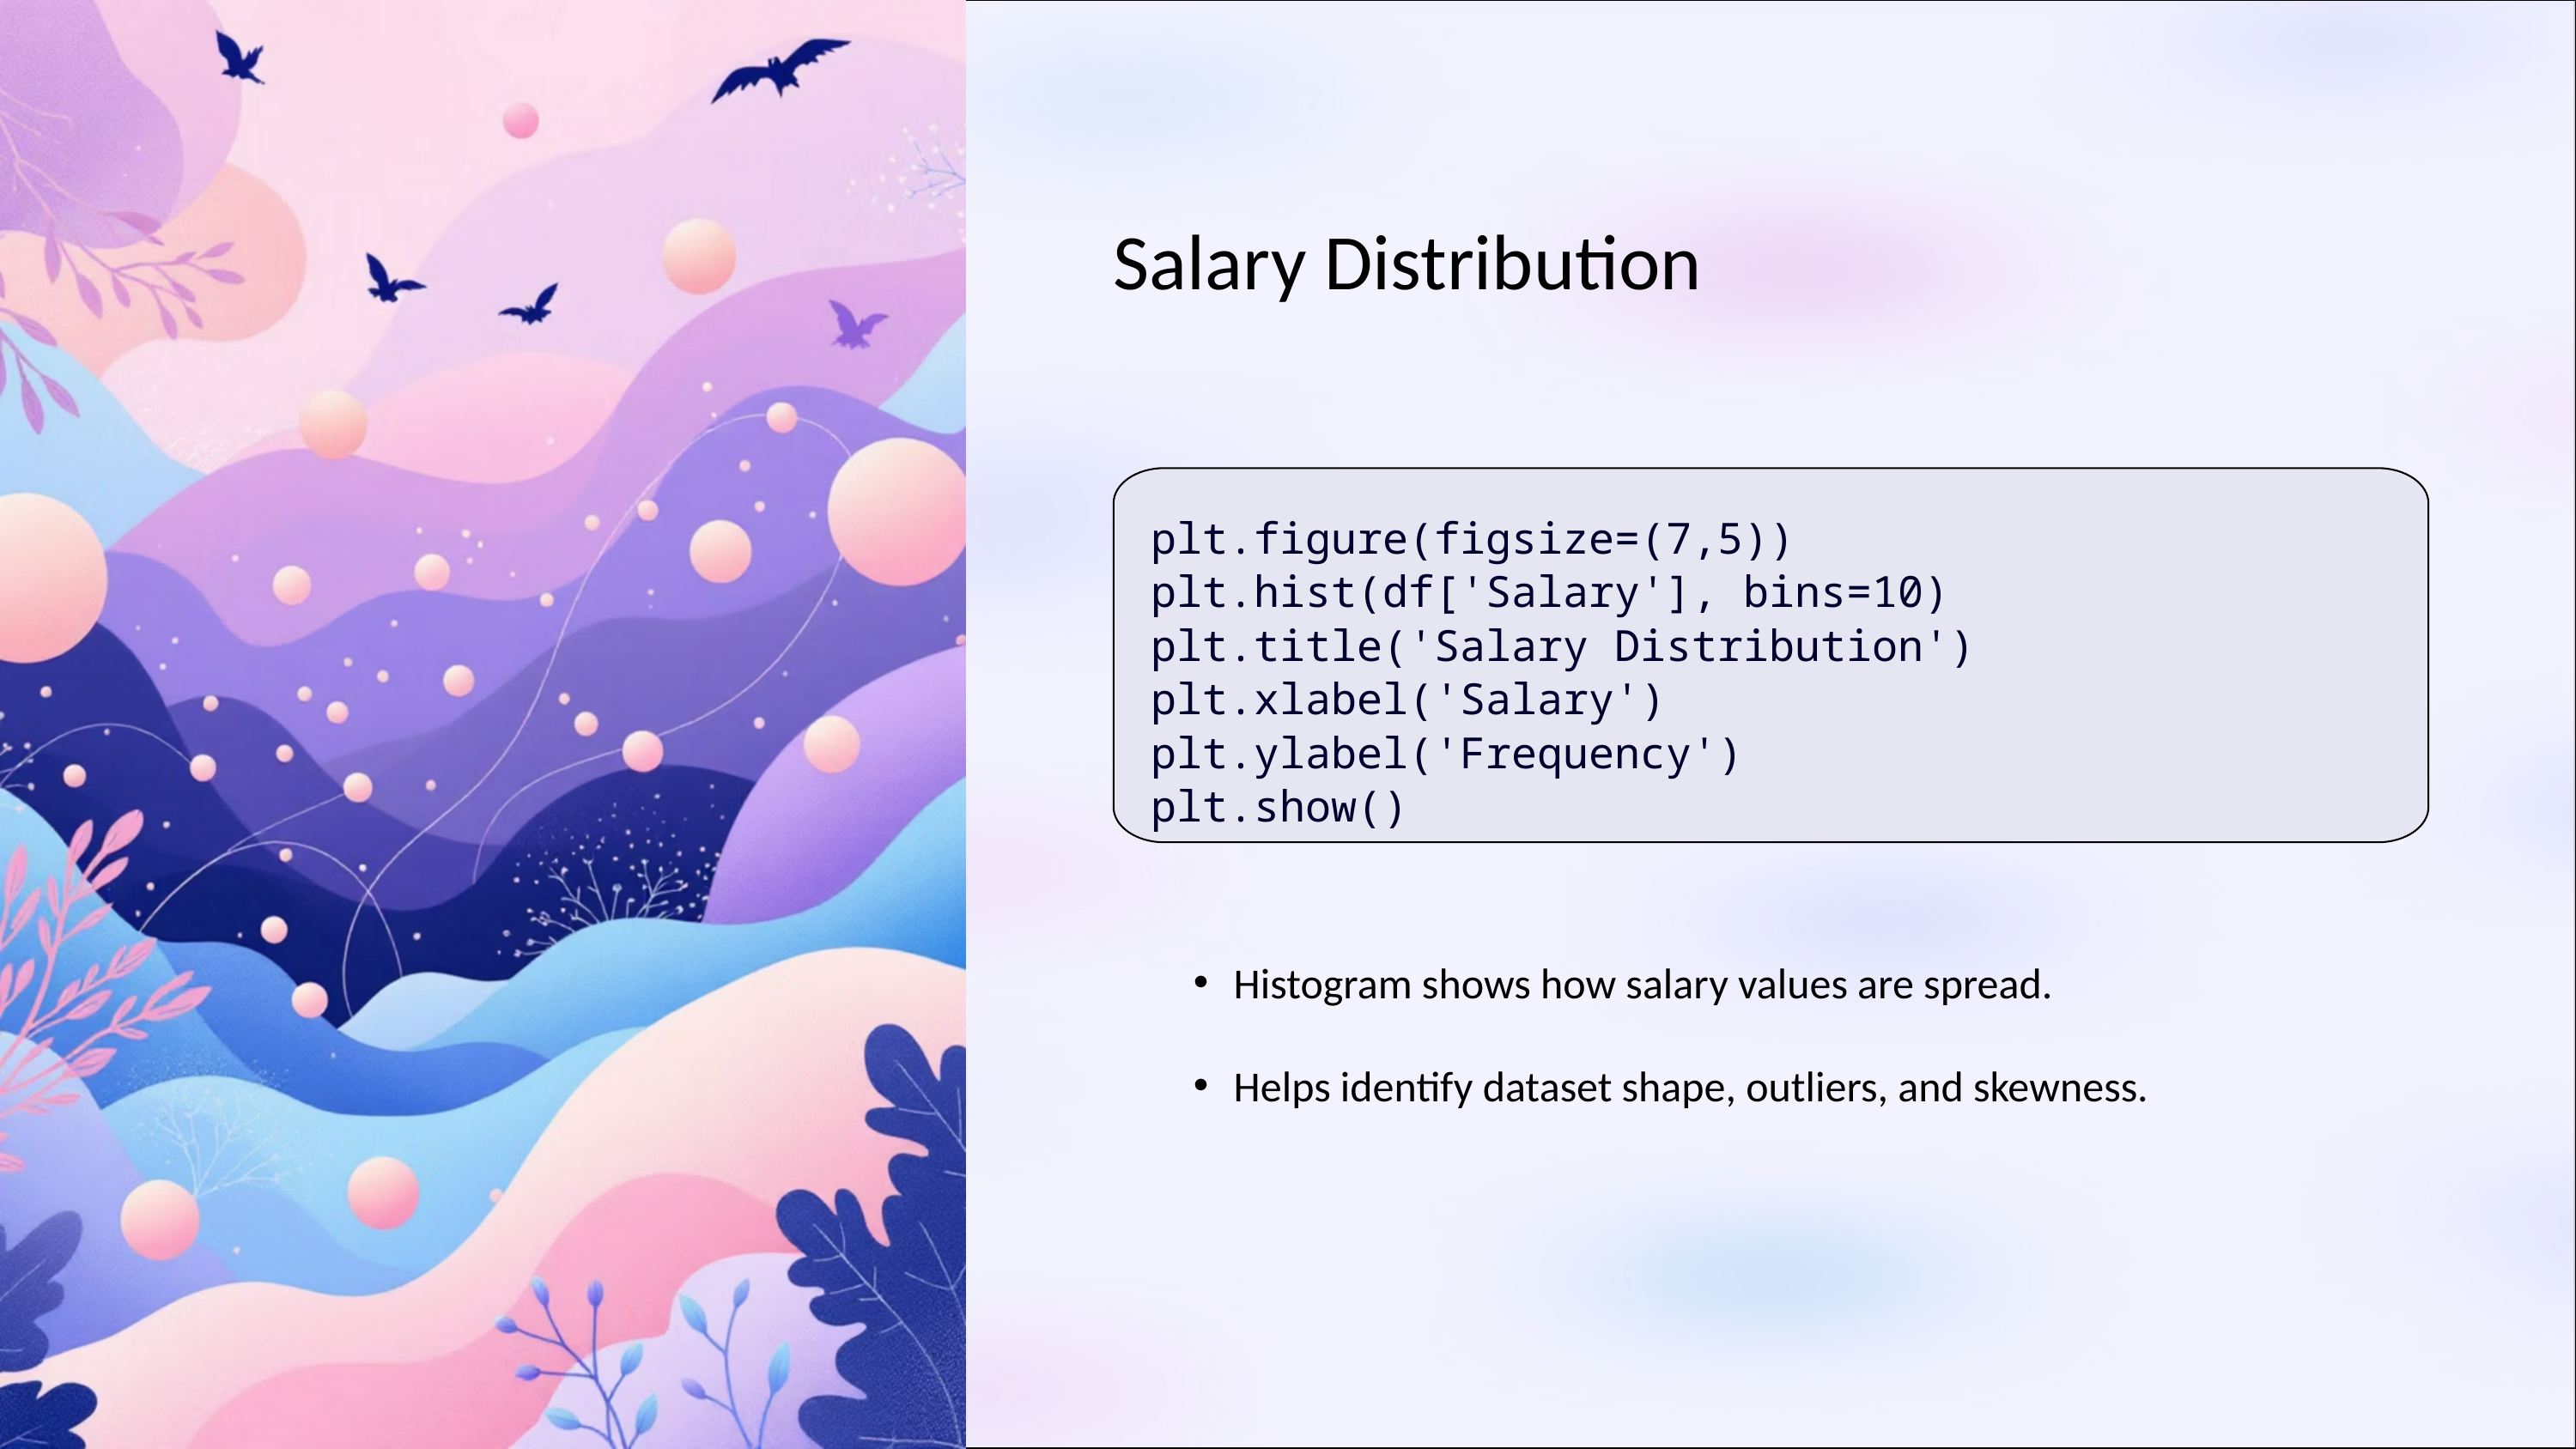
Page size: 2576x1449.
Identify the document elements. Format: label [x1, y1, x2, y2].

text_box [1113, 468, 2429, 843]
text_box [0, 0, 967, 1449]
text_box [967, 0, 2576, 1449]
